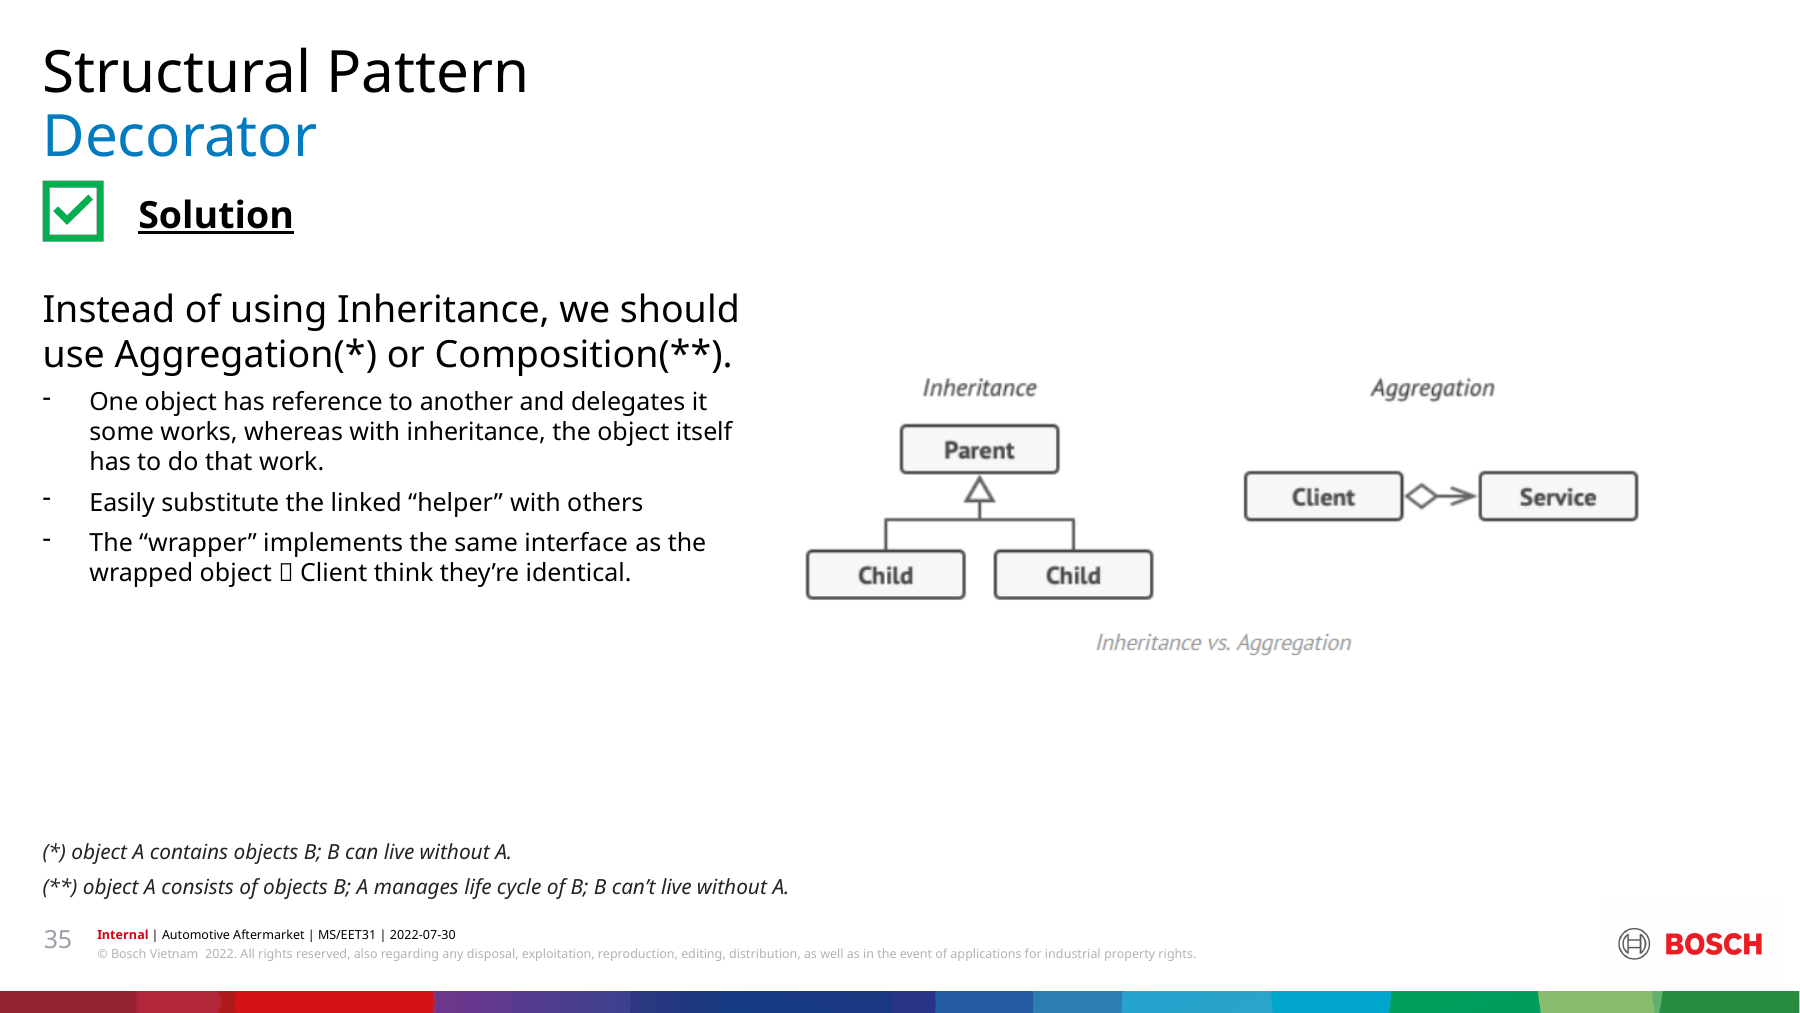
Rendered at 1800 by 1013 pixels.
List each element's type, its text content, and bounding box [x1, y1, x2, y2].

text_box Solution [138, 190, 451, 237]
text_box (*) object A contains objects B; B can live without A. (**) object A consists of objects B; A manages life cycle of B; B can’t live without A. [42, 838, 1630, 906]
title Decorator [42, 107, 1757, 171]
picture [1390, 896, 1800, 1013]
list Structural Pattern [42, 42, 1757, 107]
picture [742, 328, 1685, 674]
picture [0, 905, 1272, 1013]
picture [19, 157, 127, 265]
text_box Instead of using Inheritance, we should use Aggregation(*) or Composition(**). One object has reference to another and delegates it some works, whereas with inheritance, the object itself has to do that work. Easily substitute the linked “helper” with others The “wrapper” implements the same interface as the wrapped object  Client think they’re identical. [42, 285, 779, 594]
slide_number 35 [43, 923, 92, 991]
